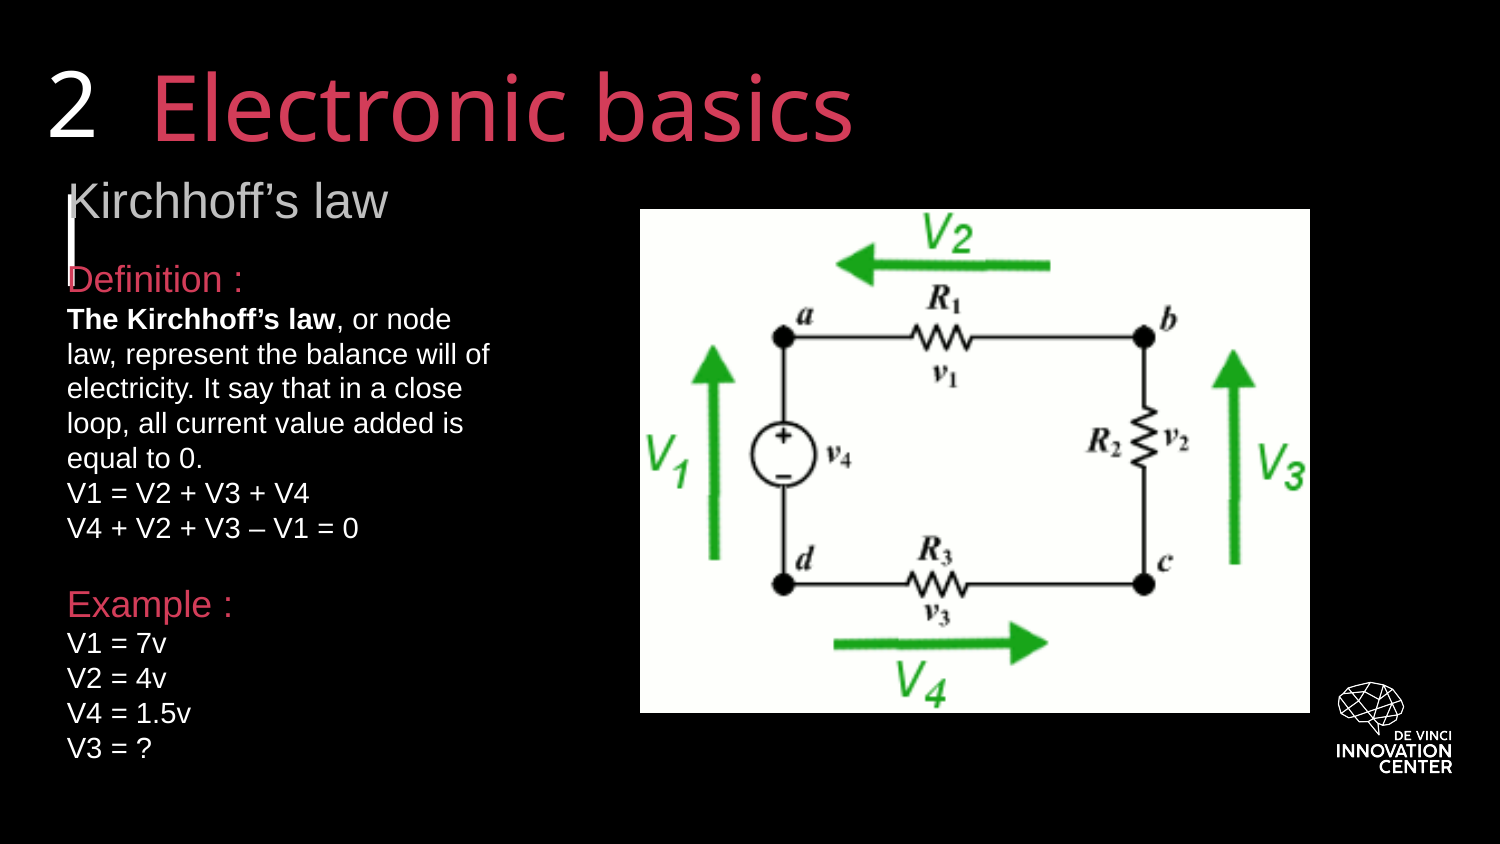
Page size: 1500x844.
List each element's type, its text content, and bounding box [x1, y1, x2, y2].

picture [1320, 656, 1471, 807]
list 2| [12, 14, 144, 147]
list Electronic basics [115, 18, 877, 166]
picture [640, 209, 1310, 713]
text_box Definition : The Kirchhoff’s law, or node law, represent the balance will of electricity. It say that in a close loop, all current value added is equal to 0. V1 = V2 + V3 + V4 V4 + V2 + V3 – V1 = 0 Example : V1 = 7v V2 = 4v V4 = 1.5v V3 = ? [52, 248, 513, 750]
text_box Kirchhoff’s law [52, 150, 546, 248]
